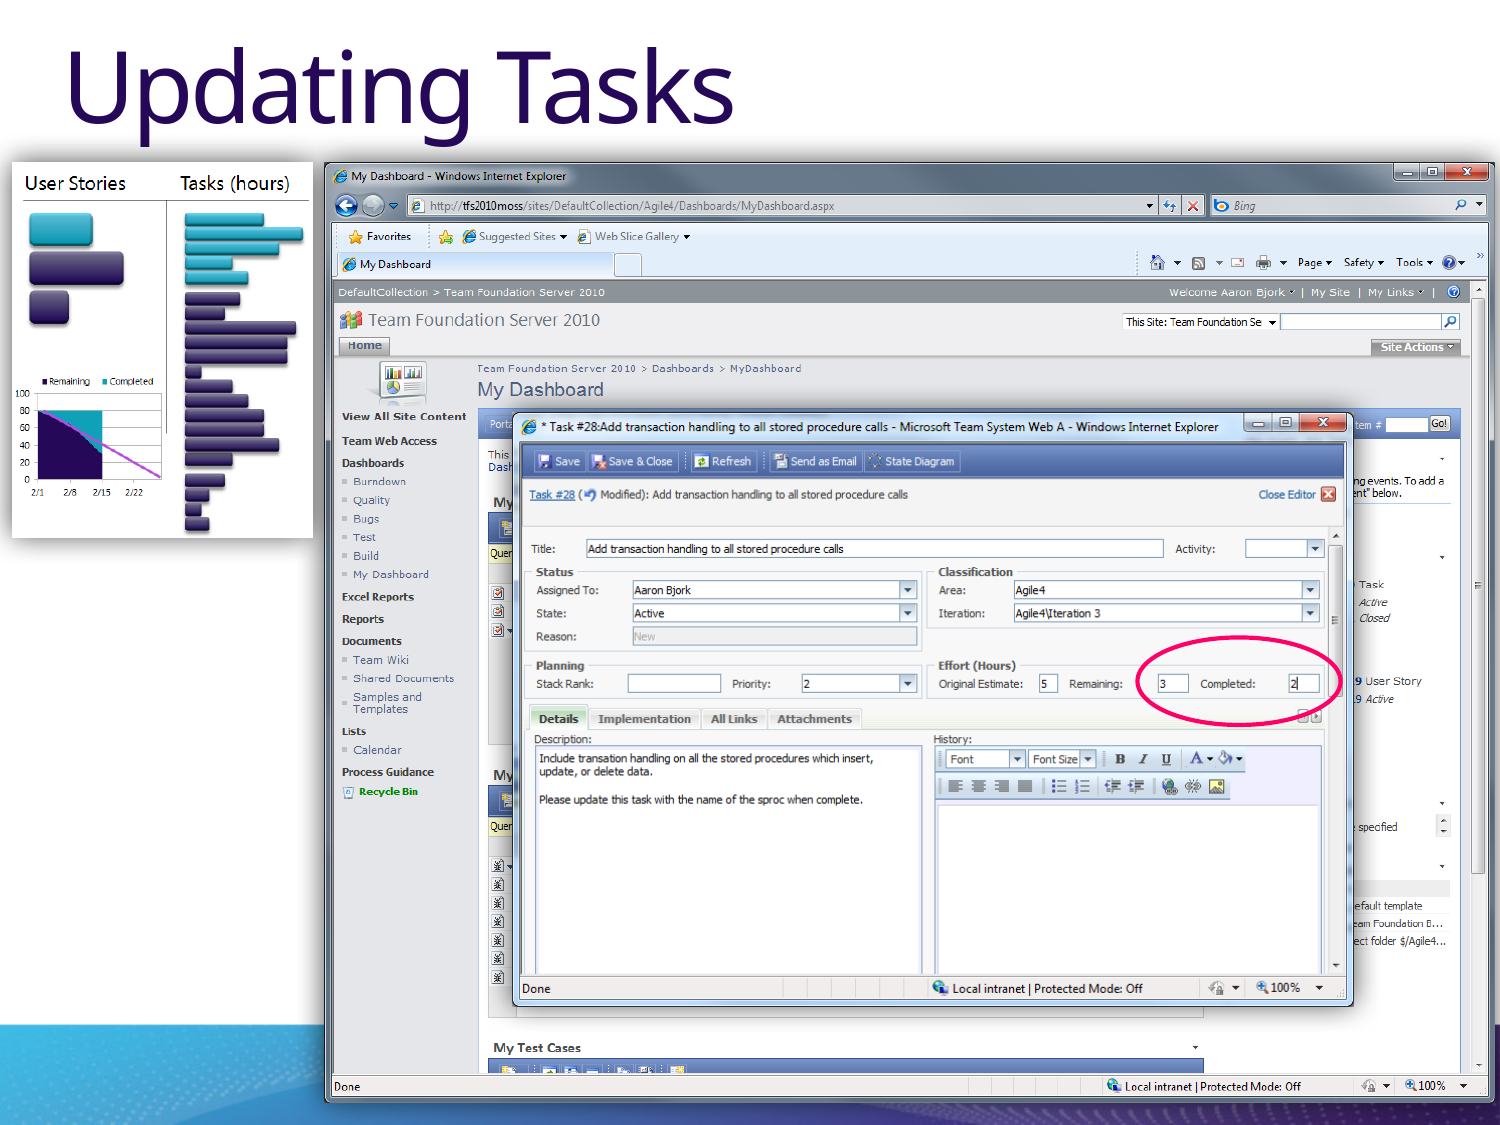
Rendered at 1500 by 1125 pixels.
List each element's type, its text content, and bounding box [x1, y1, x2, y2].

picture [0, 0, 1500, 1125]
title Updating Tasks [62, 37, 1438, 147]
